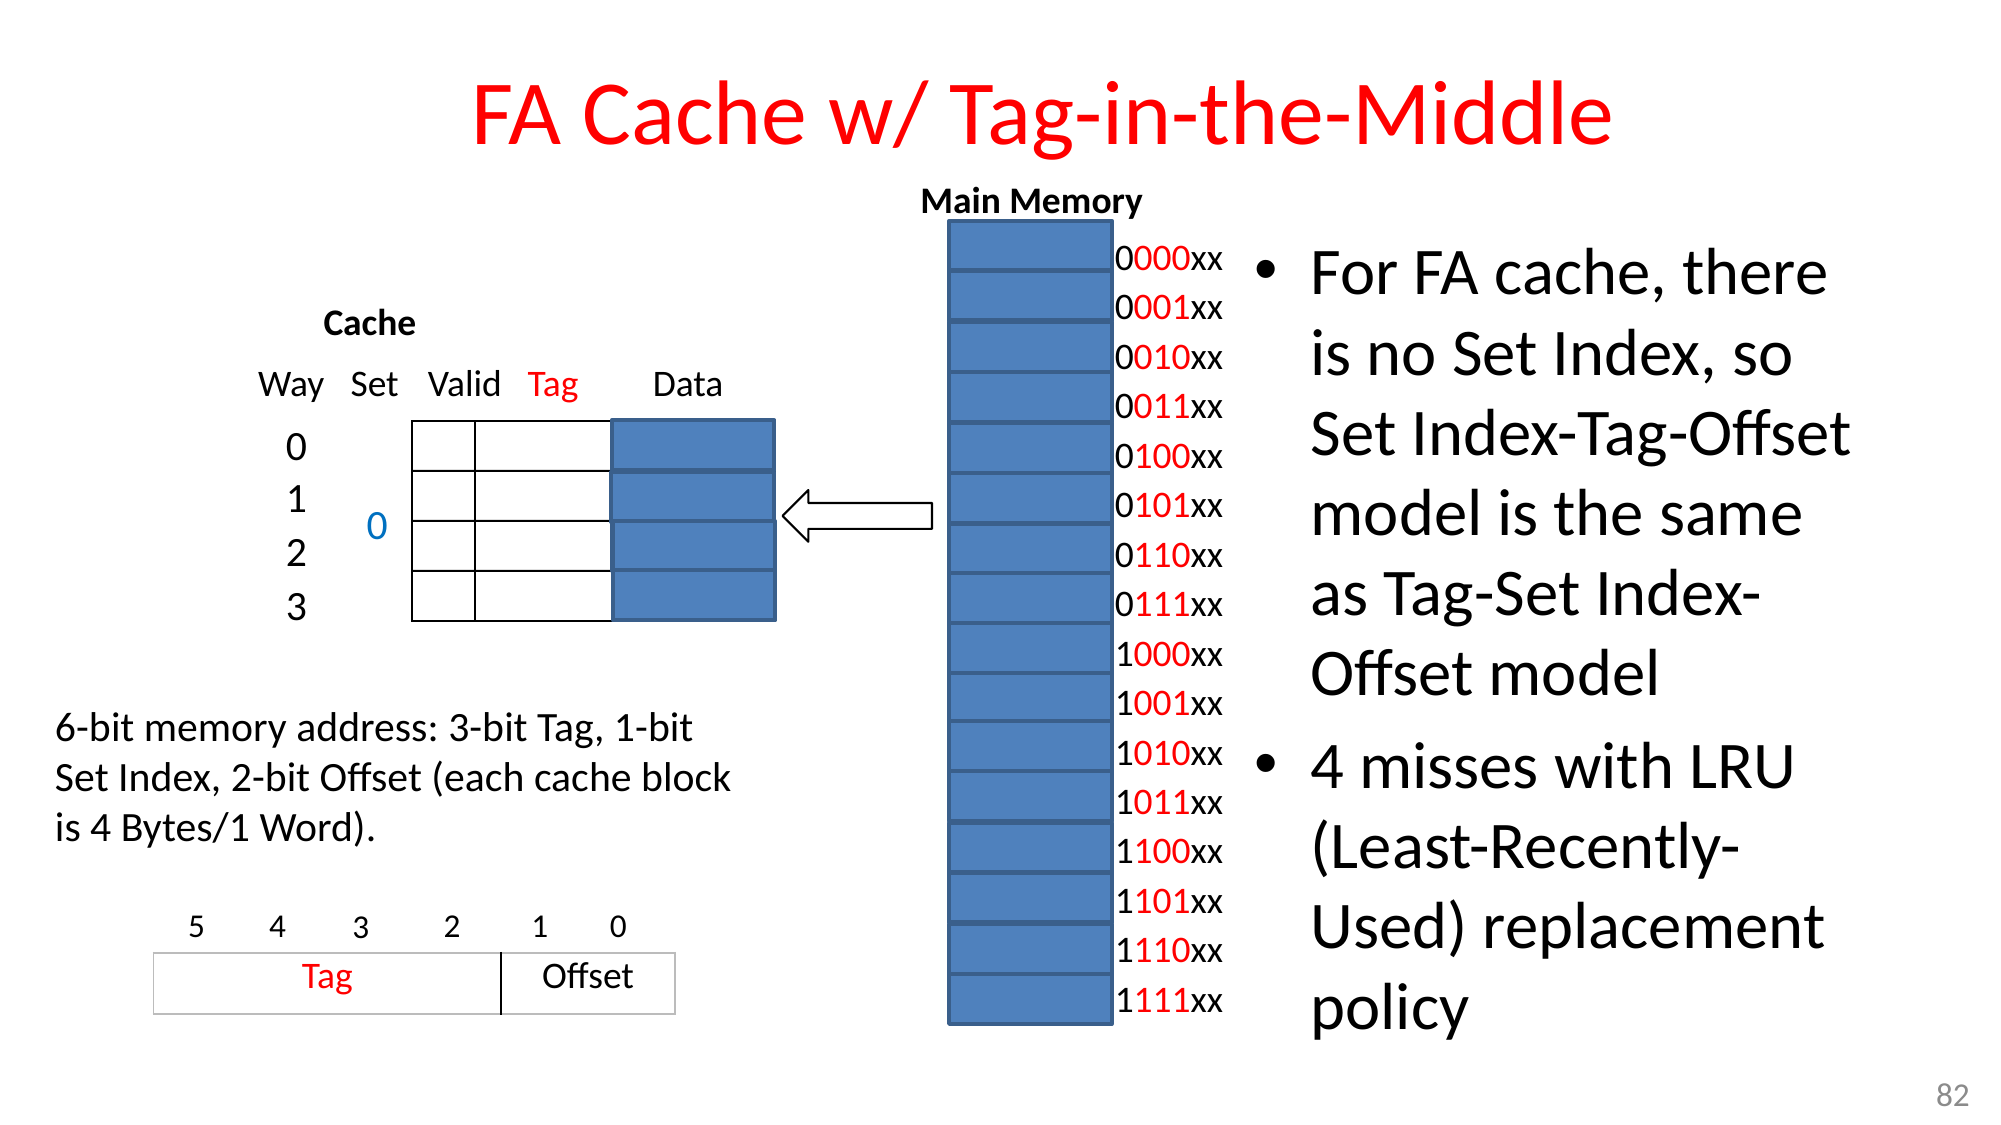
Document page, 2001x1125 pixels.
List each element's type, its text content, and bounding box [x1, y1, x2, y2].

table_header Offset [502, 954, 674, 1013]
text_box Way [243, 351, 340, 412]
text_box [947, 621, 1099, 671]
text_box [947, 769, 1099, 821]
text_box [947, 821, 1099, 870]
text_box [947, 922, 1099, 972]
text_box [476, 420, 613, 622]
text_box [412, 420, 476, 622]
text_box 0 [271, 411, 323, 463]
text_box Valid [414, 351, 517, 412]
text_box Tag [517, 351, 594, 412]
text_box [947, 320, 1099, 370]
text_box For FA cache, there is no Set Index, so Set Index-Tag-Offset model is the same as Tag-Set Index-Offset model 4 misses with LRU (Least-Recently-Used) replacement policy [1239, 220, 1883, 1100]
text_box 3 [271, 570, 323, 636]
text_box [947, 471, 1099, 521]
text_box 0 [351, 490, 403, 556]
slide_number 82 [1884, 1061, 1985, 1125]
text_box [947, 972, 1099, 1026]
text_box [947, 421, 1099, 471]
text_box 5 [173, 896, 220, 952]
text_box [947, 219, 1114, 268]
text_box 0000xx 0001xx 0010xx 0011xx 0100xx 0101xx 0110xx 0111xx 1000xx 1001xx 1010xx 1011xx 1100xx 1101xx 1110xx 1111xx [1099, 220, 1239, 1028]
text_box [947, 571, 1099, 621]
text_box 1 [271, 463, 323, 517]
text_box 6-bit memory address: 3-bit Tag, 1-bit Set Index, 2-bit Offset (each cache block is 4 Bytes/1 Word). [40, 692, 755, 858]
text_box [947, 370, 1099, 421]
text_box 2 [271, 517, 323, 570]
text_box 2 [429, 896, 472, 952]
text_box Set [340, 351, 414, 412]
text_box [613, 420, 776, 622]
text_box Cache [308, 290, 432, 350]
title FA Cache w/ Tag-in-the-Middle [324, 45, 1763, 188]
text_box 3 [337, 897, 385, 953]
text_box [947, 719, 1099, 769]
text_box 4 [254, 896, 297, 952]
text_box [780, 488, 935, 544]
text_box [947, 521, 1099, 571]
text_box Main Memory [905, 168, 1159, 229]
text_box 1 [516, 896, 564, 952]
text_box [947, 671, 1099, 719]
text_box [947, 268, 1099, 320]
text_box [947, 870, 1099, 922]
text_box Data [638, 351, 739, 412]
table_header Tag [154, 954, 500, 1013]
text_box 0 [595, 896, 638, 952]
